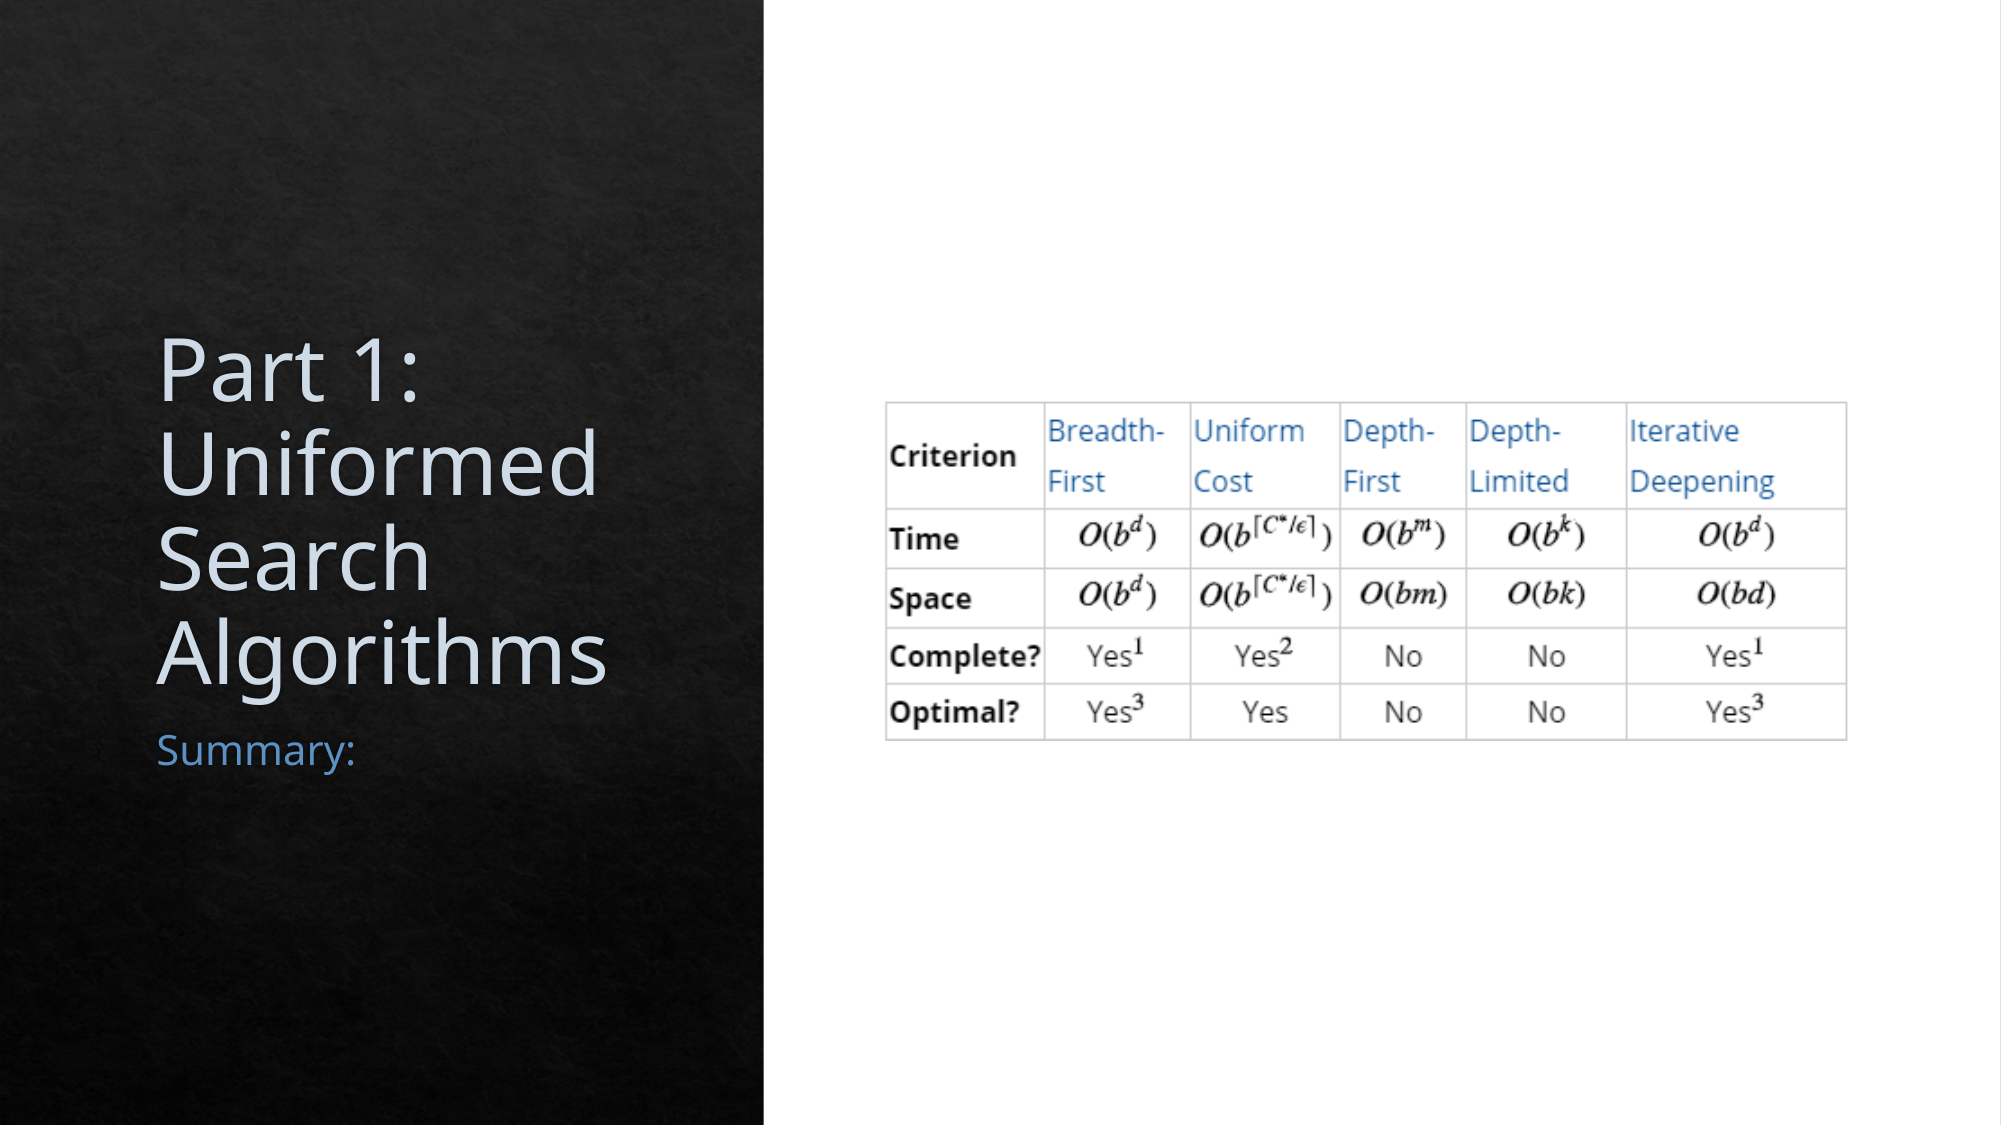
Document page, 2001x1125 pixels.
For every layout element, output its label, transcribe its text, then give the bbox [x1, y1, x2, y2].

text_box [0, 0, 762, 1125]
picture [873, 384, 1891, 741]
list Summary: [141, 711, 697, 906]
text_box [762, 0, 2000, 1125]
title Part 1: Uniformed Search Algorithms [141, 137, 697, 707]
